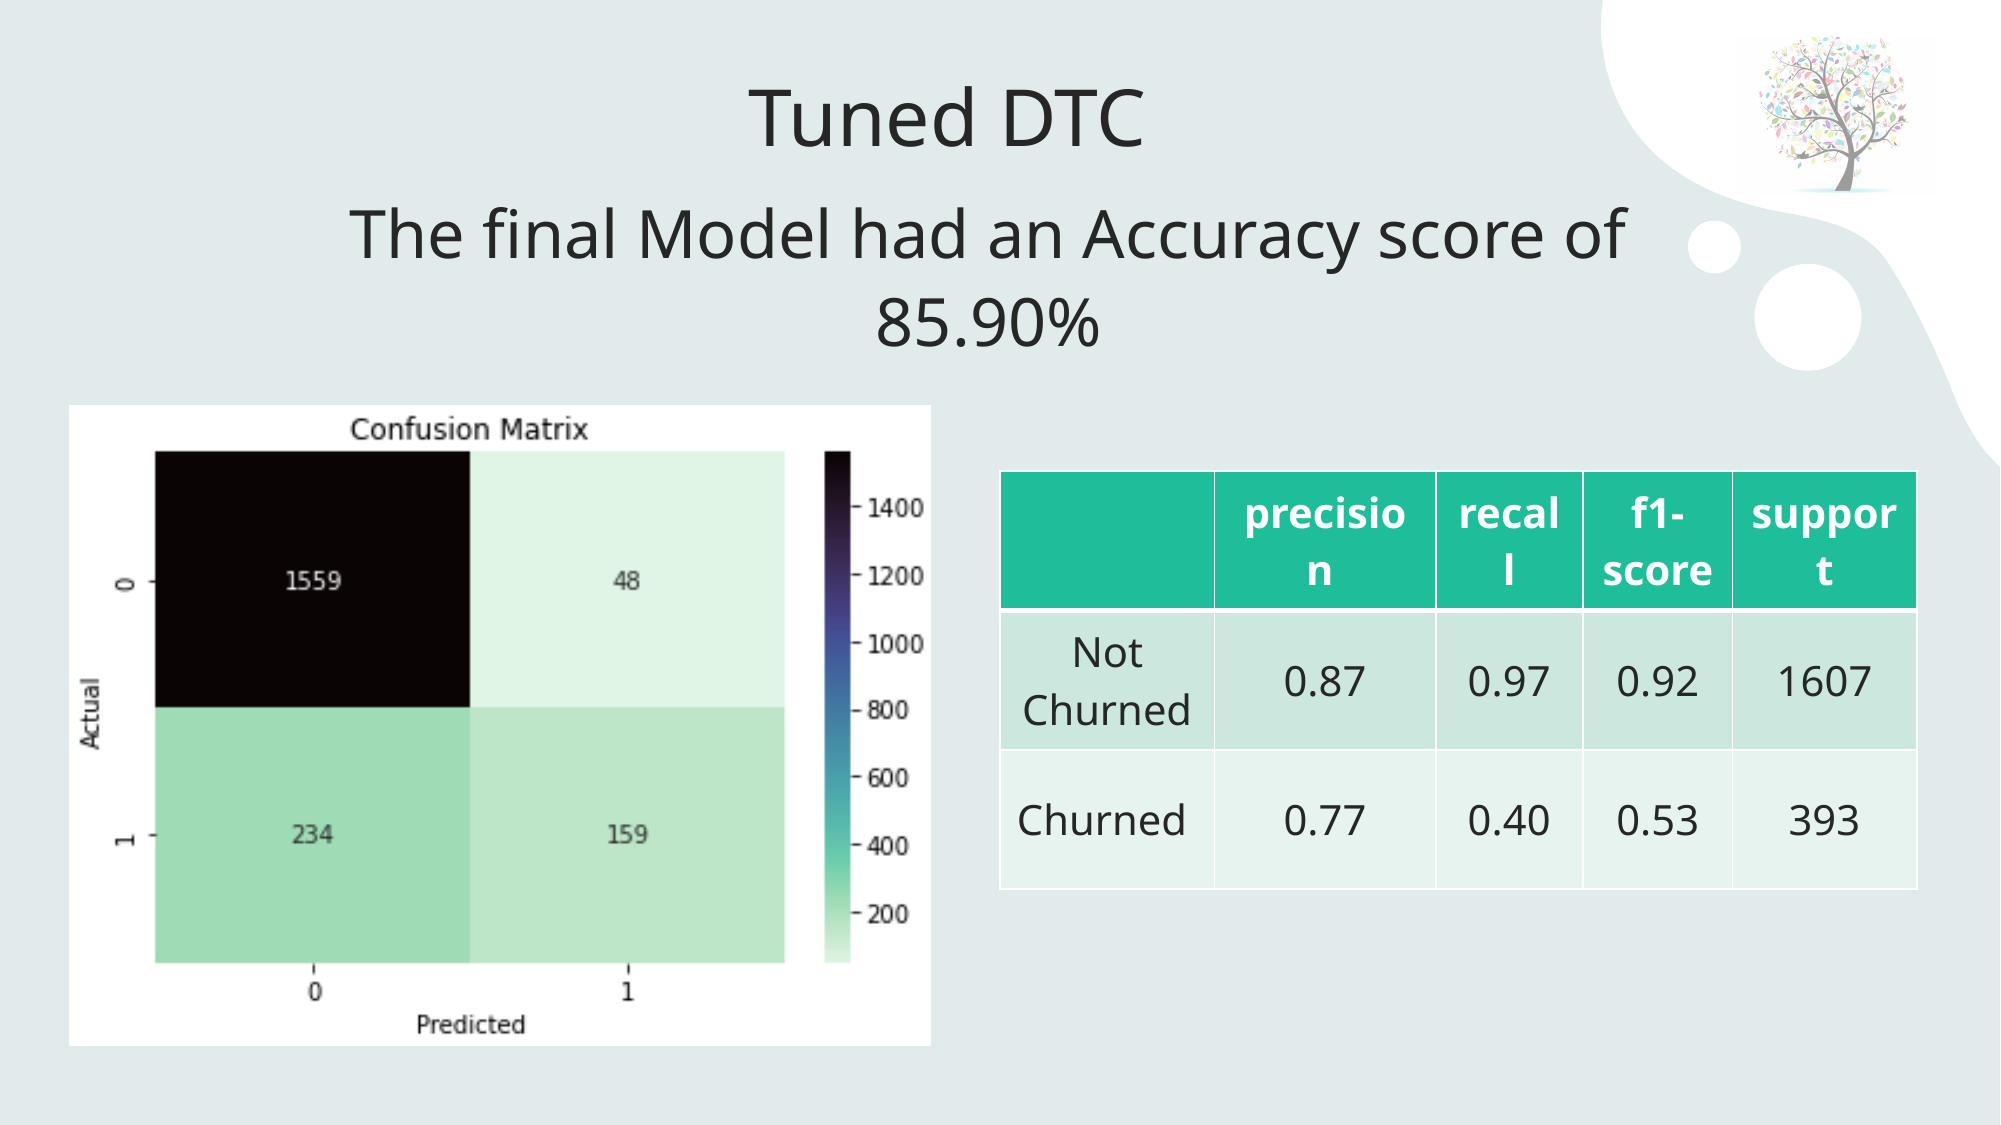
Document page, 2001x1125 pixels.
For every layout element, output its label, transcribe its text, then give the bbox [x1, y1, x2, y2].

table_cell 0.87 [1215, 613, 1435, 749]
table_cell 0.53 [1584, 751, 1732, 888]
list The final Model had an Accuracy score of 85.90% [221, 176, 1757, 327]
table_header [1001, 472, 1214, 608]
table_header f1-score [1584, 472, 1732, 608]
table_cell 0.77 [1215, 751, 1435, 888]
text_box [0, 0, 2000, 1125]
text_box [1599, 0, 2000, 469]
table_cell 0.97 [1437, 613, 1582, 749]
table_header support [1733, 472, 1916, 608]
picture [1736, 35, 1938, 196]
table_header recall [1437, 472, 1582, 608]
table_cell Churned [1001, 751, 1214, 888]
text_box Tuned DTC [139, 59, 1736, 170]
table_cell 1607 [1733, 613, 1916, 749]
table_cell Not Churned [1001, 613, 1214, 749]
table_header precision [1215, 472, 1435, 608]
picture [69, 405, 931, 1047]
table_cell 0.92 [1584, 613, 1732, 749]
table_cell 0.40 [1437, 751, 1582, 888]
table_cell 393 [1733, 751, 1916, 888]
